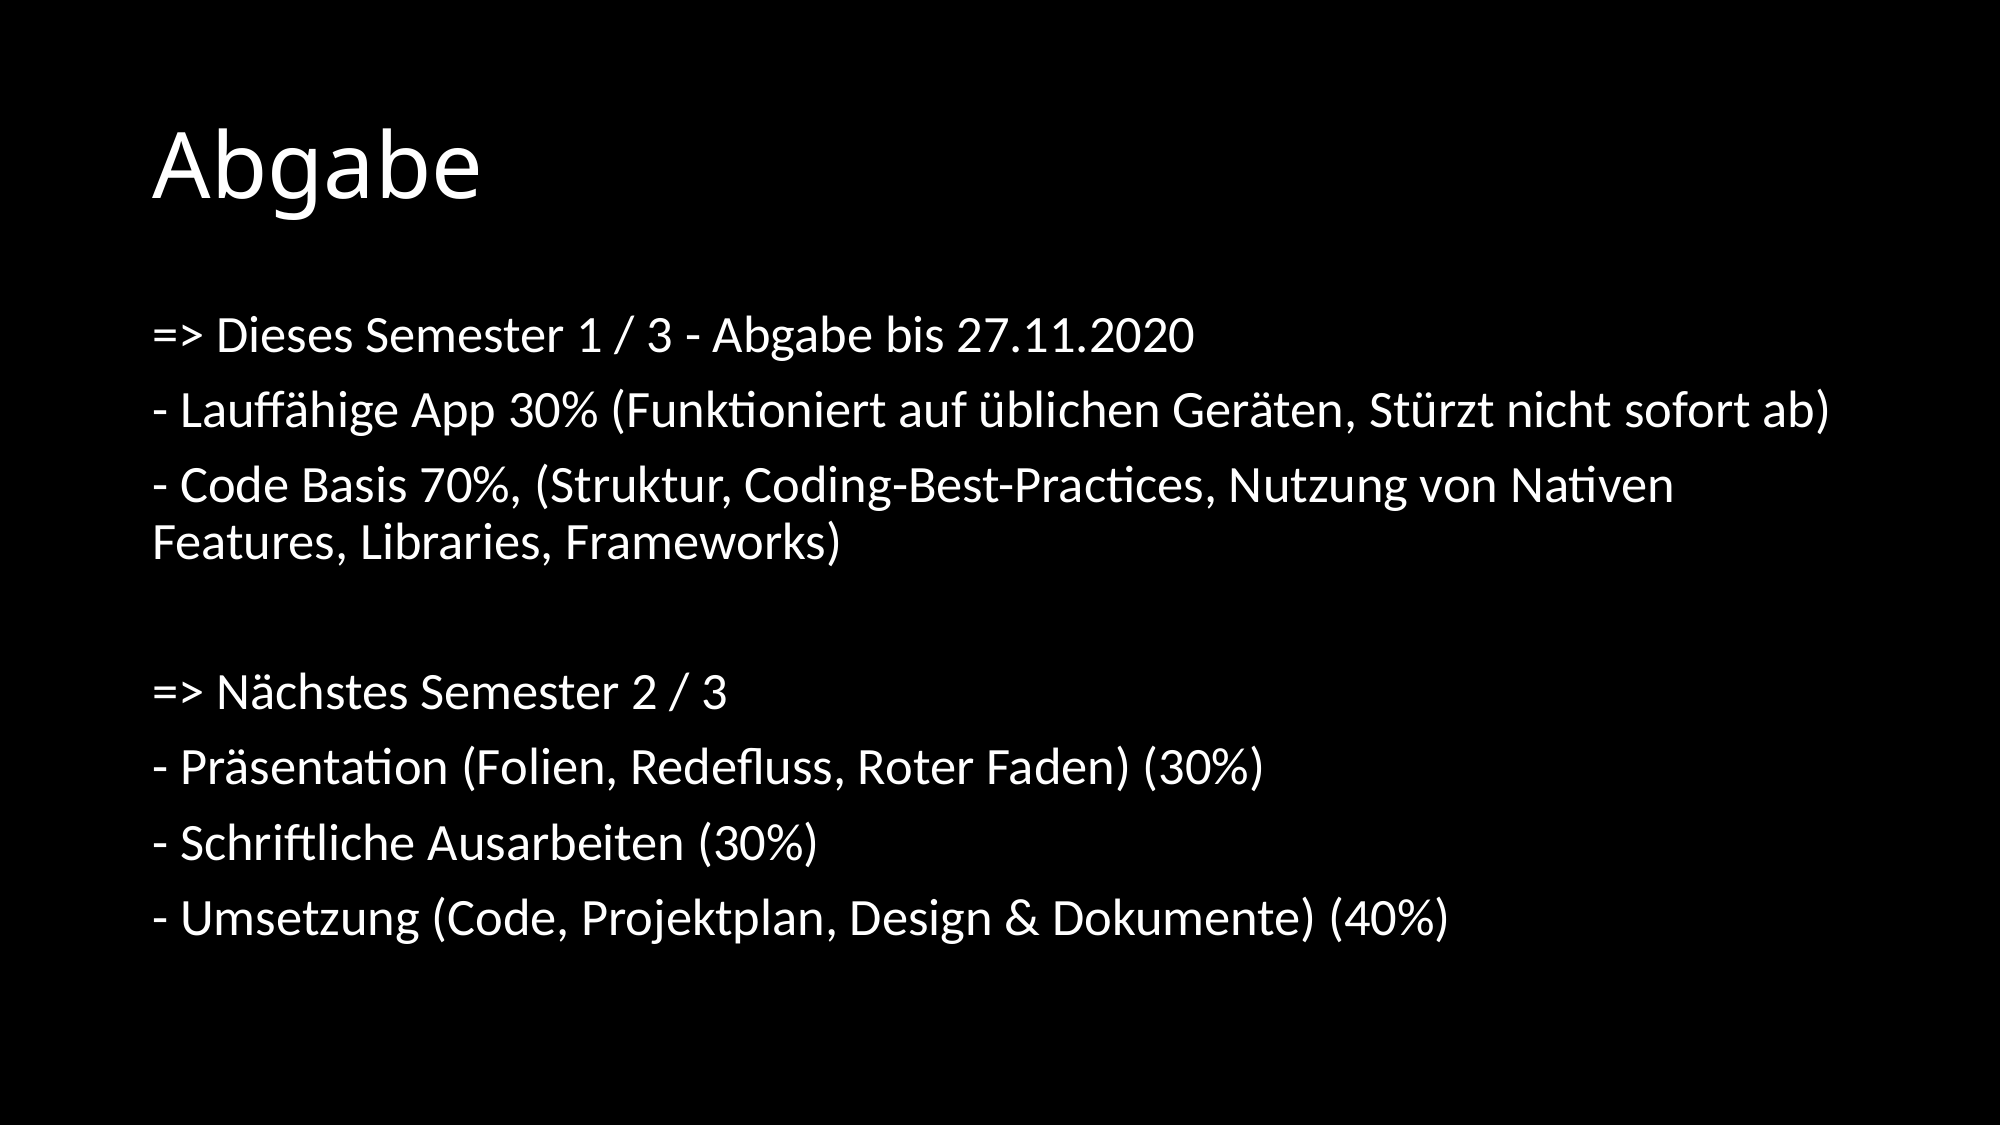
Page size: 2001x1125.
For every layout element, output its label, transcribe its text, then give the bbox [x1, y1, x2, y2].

title Abgabe [137, 59, 1863, 278]
list => Dieses Semester 1 / 3 - Abgabe bis 27.11.2020 - Lauffähige App 30% (Funktioniert auf üblichen Geräten, Stürzt nicht sofort ab) - Code Basis 70%, (Struktur, Coding-Best-Practices, Nutzung von Nativen Features, Libraries, Frameworks) => Nächstes Semester 2 / 3 - Präsentation (Folien, Redefluss, Roter Faden) (30%) - Schriftliche Ausarbeiten (30%) - Umsetzung (Code, Projektplan, Design & Dokumente) (40%) [137, 299, 1863, 1014]
